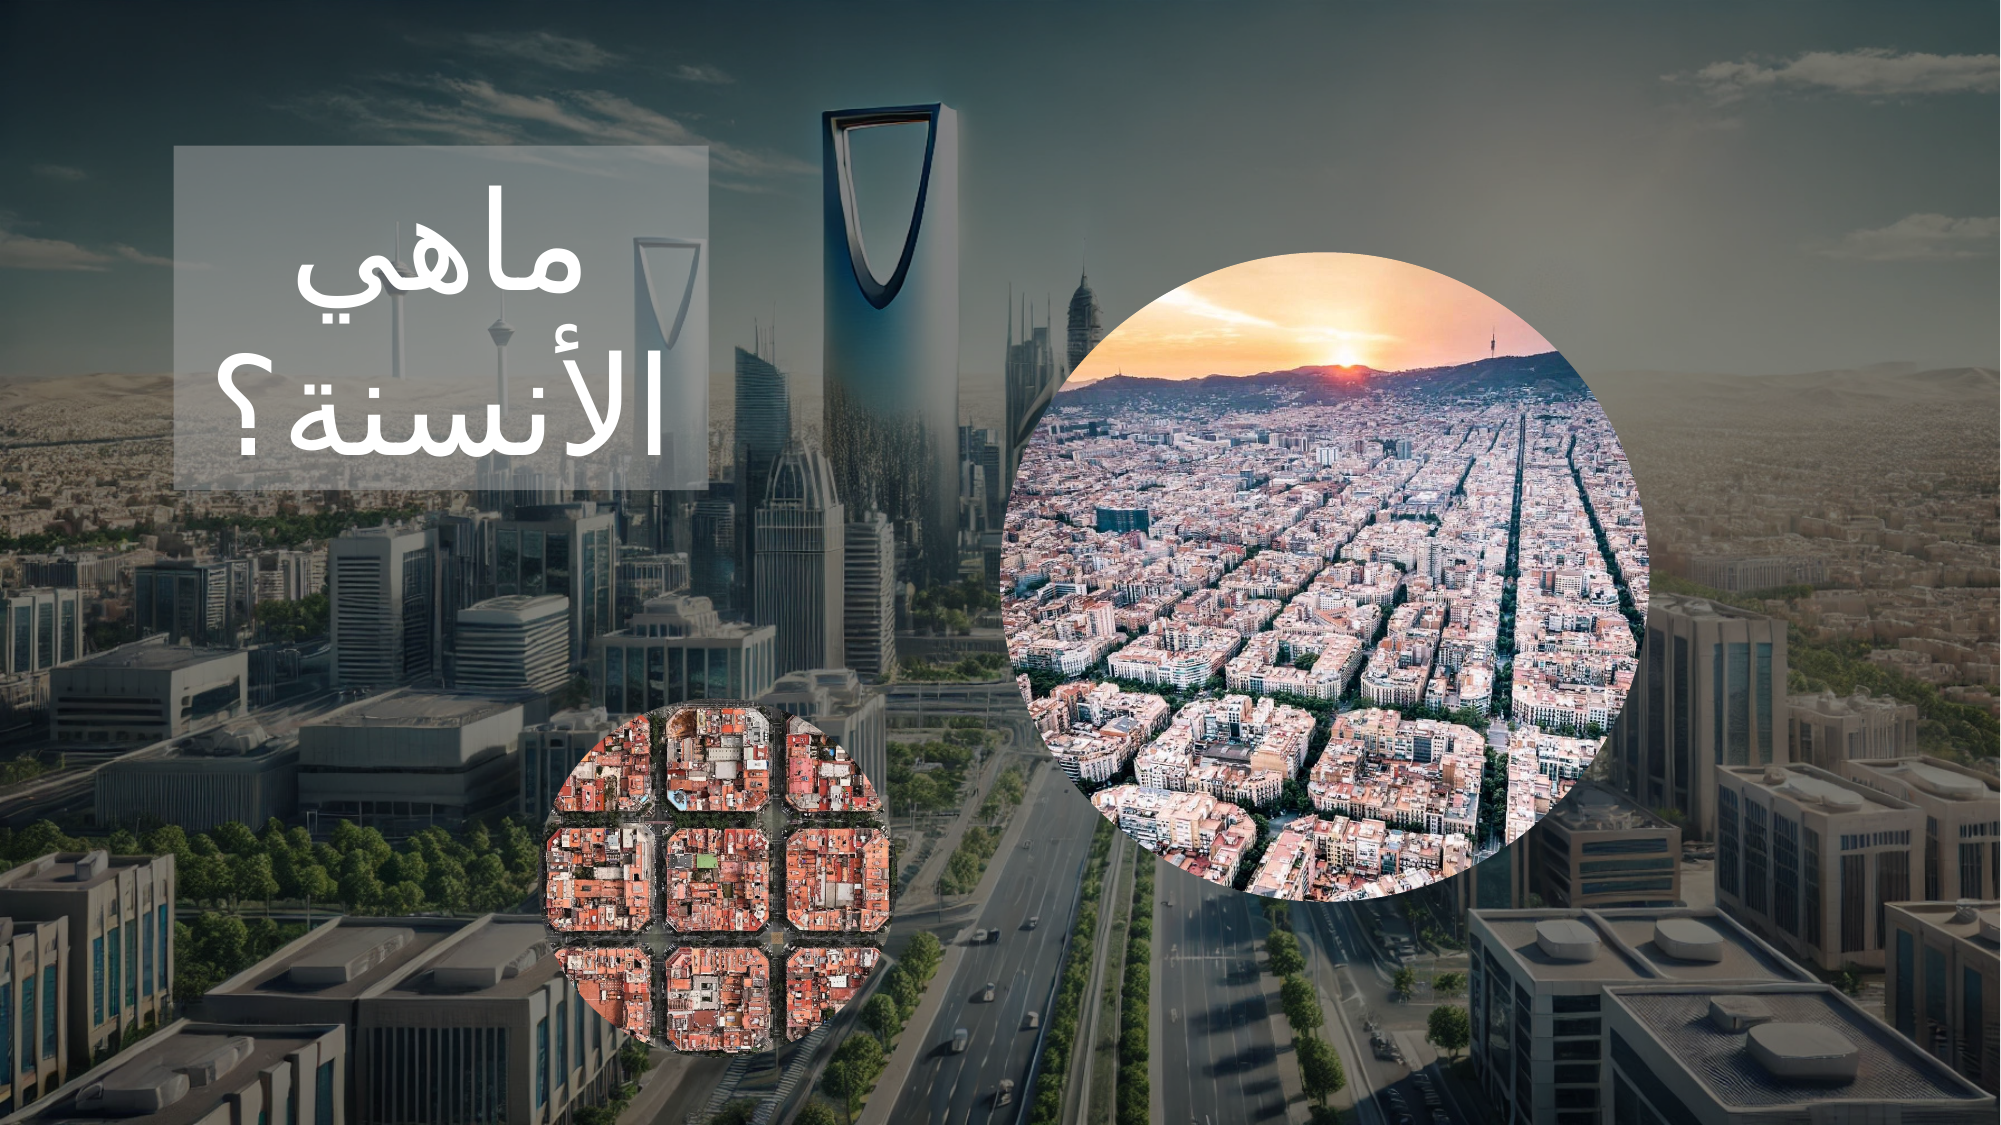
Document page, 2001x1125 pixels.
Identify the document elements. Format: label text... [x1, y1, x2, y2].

text_box ماهي الأنسنة؟ [173, 145, 709, 491]
picture [999, 252, 1650, 902]
picture [537, 698, 898, 1059]
text_box [0, 0, 2000, 1125]
